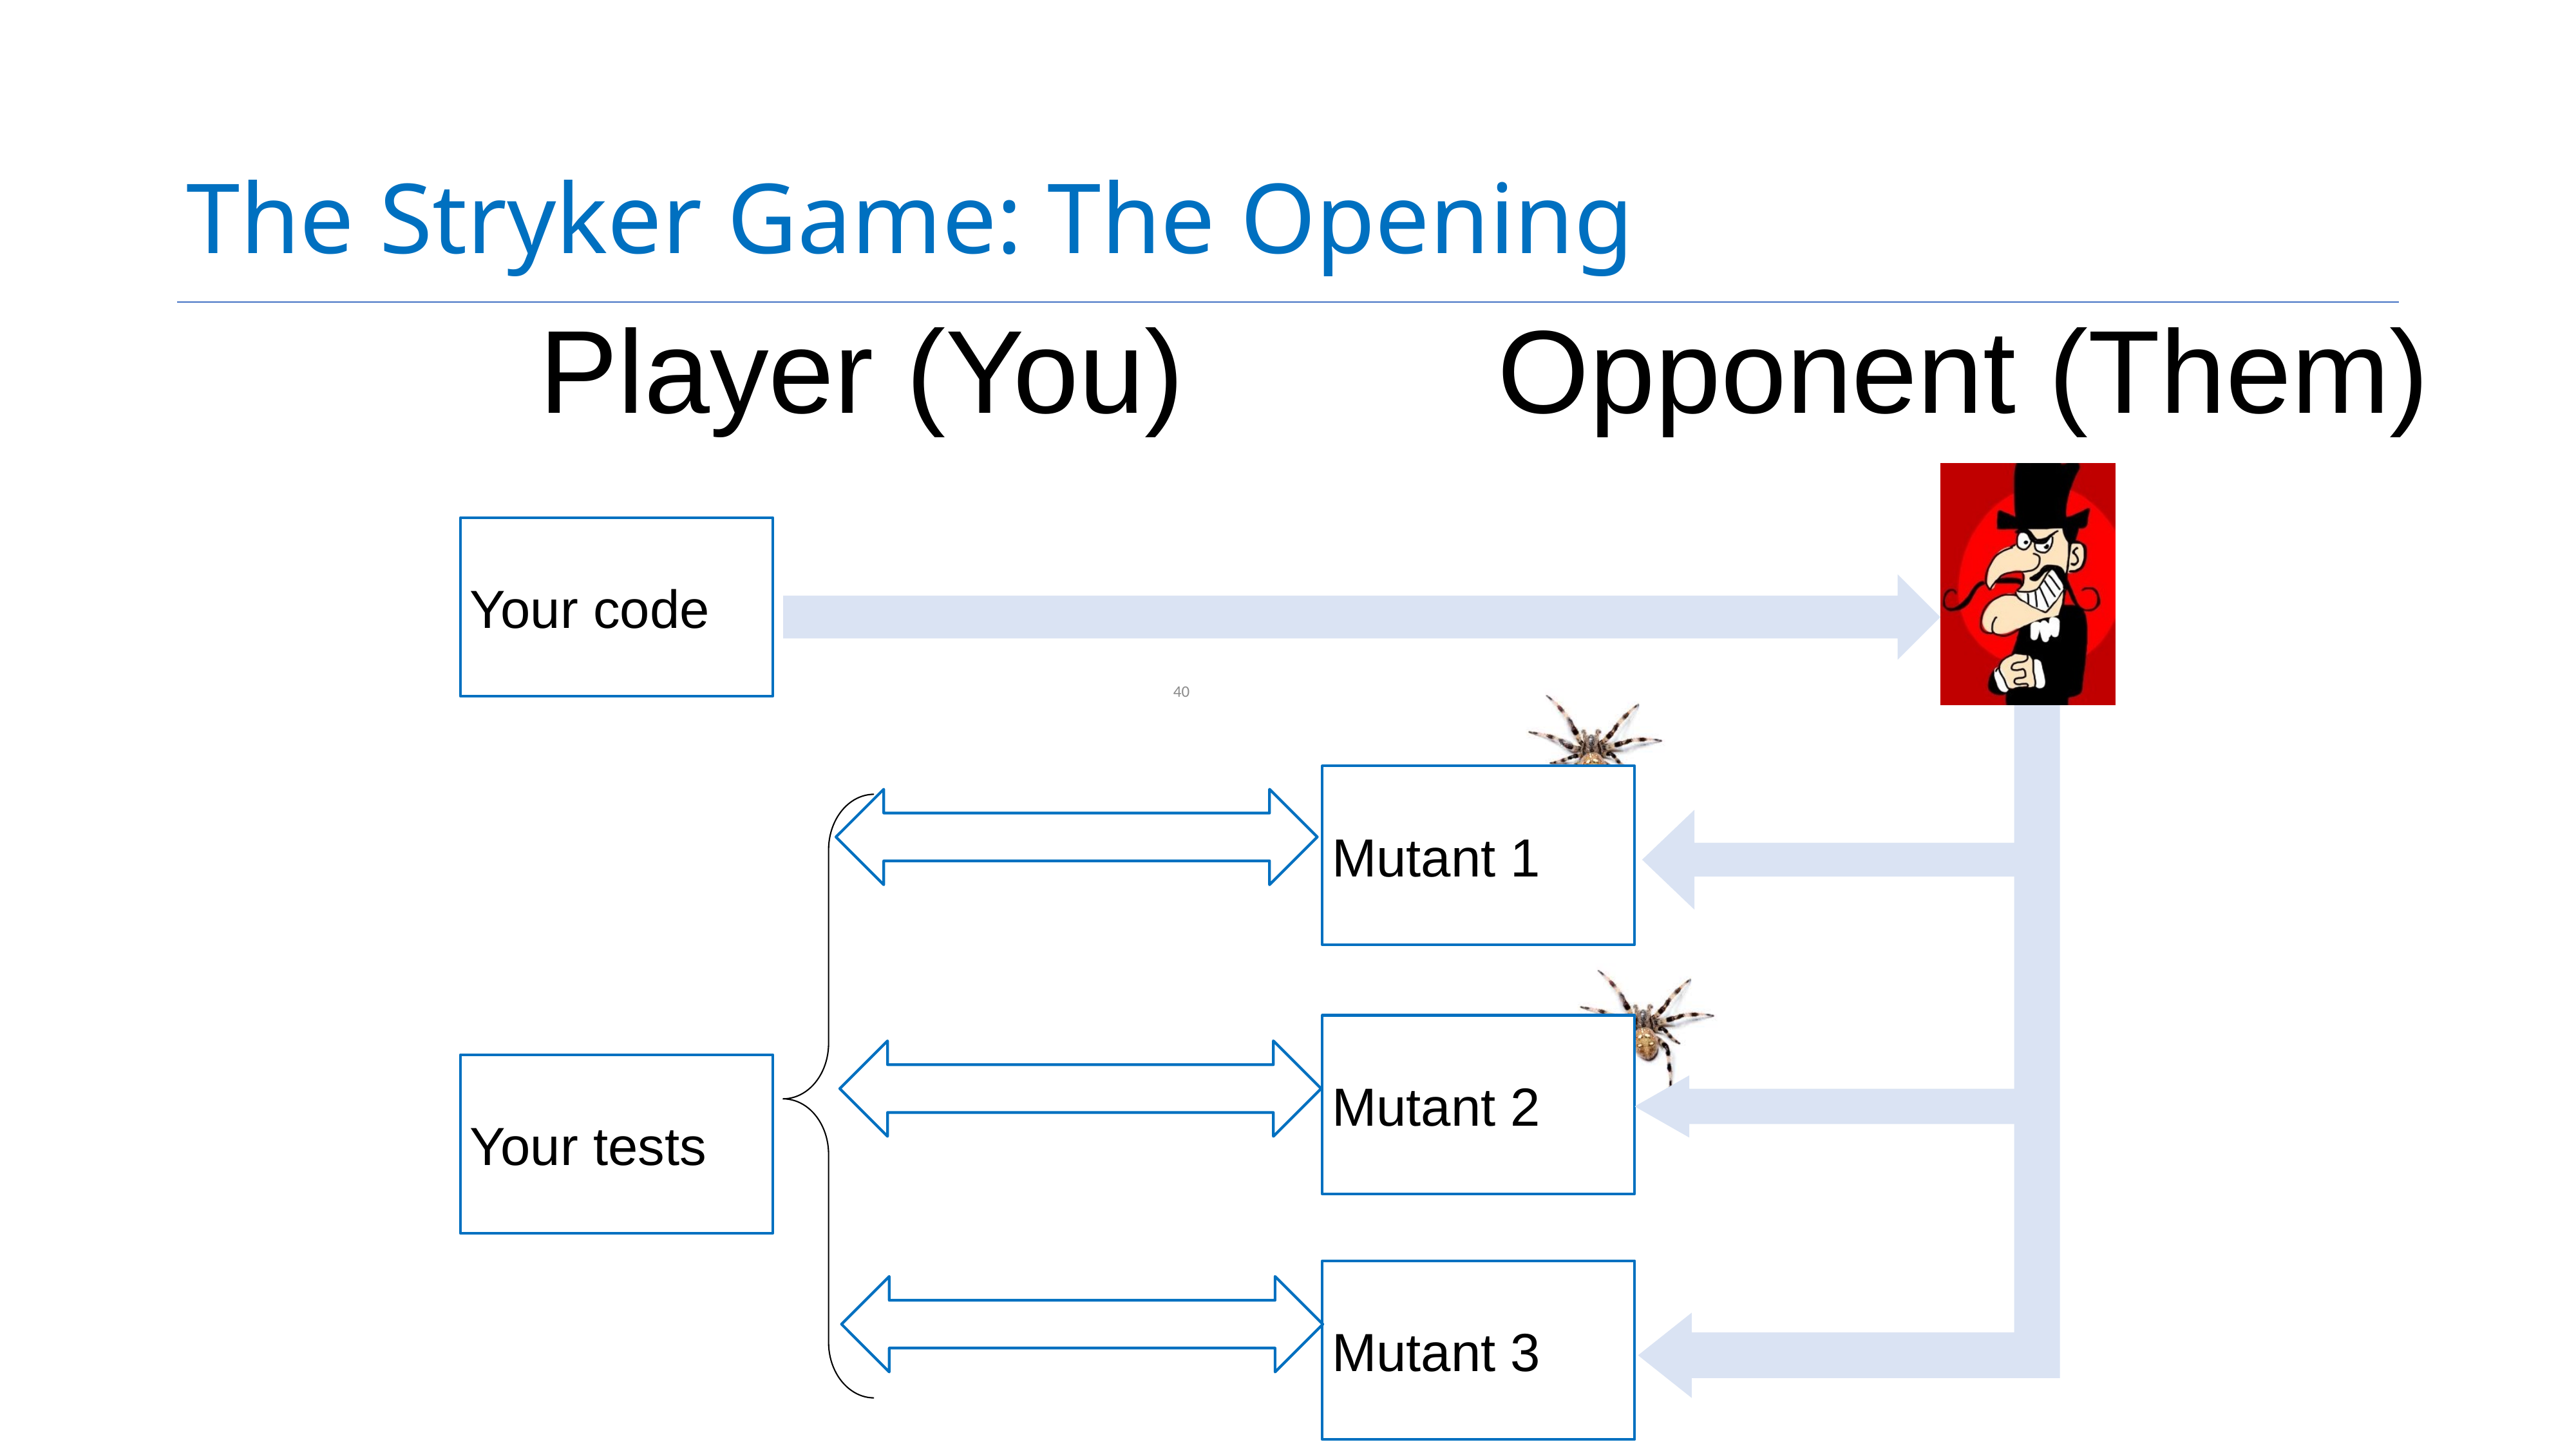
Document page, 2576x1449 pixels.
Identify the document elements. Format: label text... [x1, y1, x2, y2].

picture [1488, 676, 1698, 827]
text_box Your tests [459, 1054, 774, 1235]
picture [1540, 951, 1750, 1102]
text_box Opponent (Them) [1477, 268, 1673, 464]
text_box [1633, 706, 2058, 1139]
picture [1940, 463, 2116, 706]
slide_number 40 [908, 670, 1201, 712]
text_box [1640, 827, 2012, 911]
text_box [834, 788, 1319, 886]
text_box Mutant 3 [1321, 1260, 1636, 1441]
text_box [1636, 706, 2061, 1399]
text_box [782, 573, 1940, 661]
text_box [782, 793, 875, 1399]
text_box Your code [459, 516, 774, 697]
text_box [838, 1039, 1323, 1138]
text_box Mutant 2 [1321, 1014, 1636, 1195]
text_box [840, 1275, 1325, 1374]
title The Stryker Game: The Opening [176, 3, 2400, 285]
text_box Player (You) [518, 268, 714, 464]
text_box Mutant 1 [1321, 764, 1636, 946]
